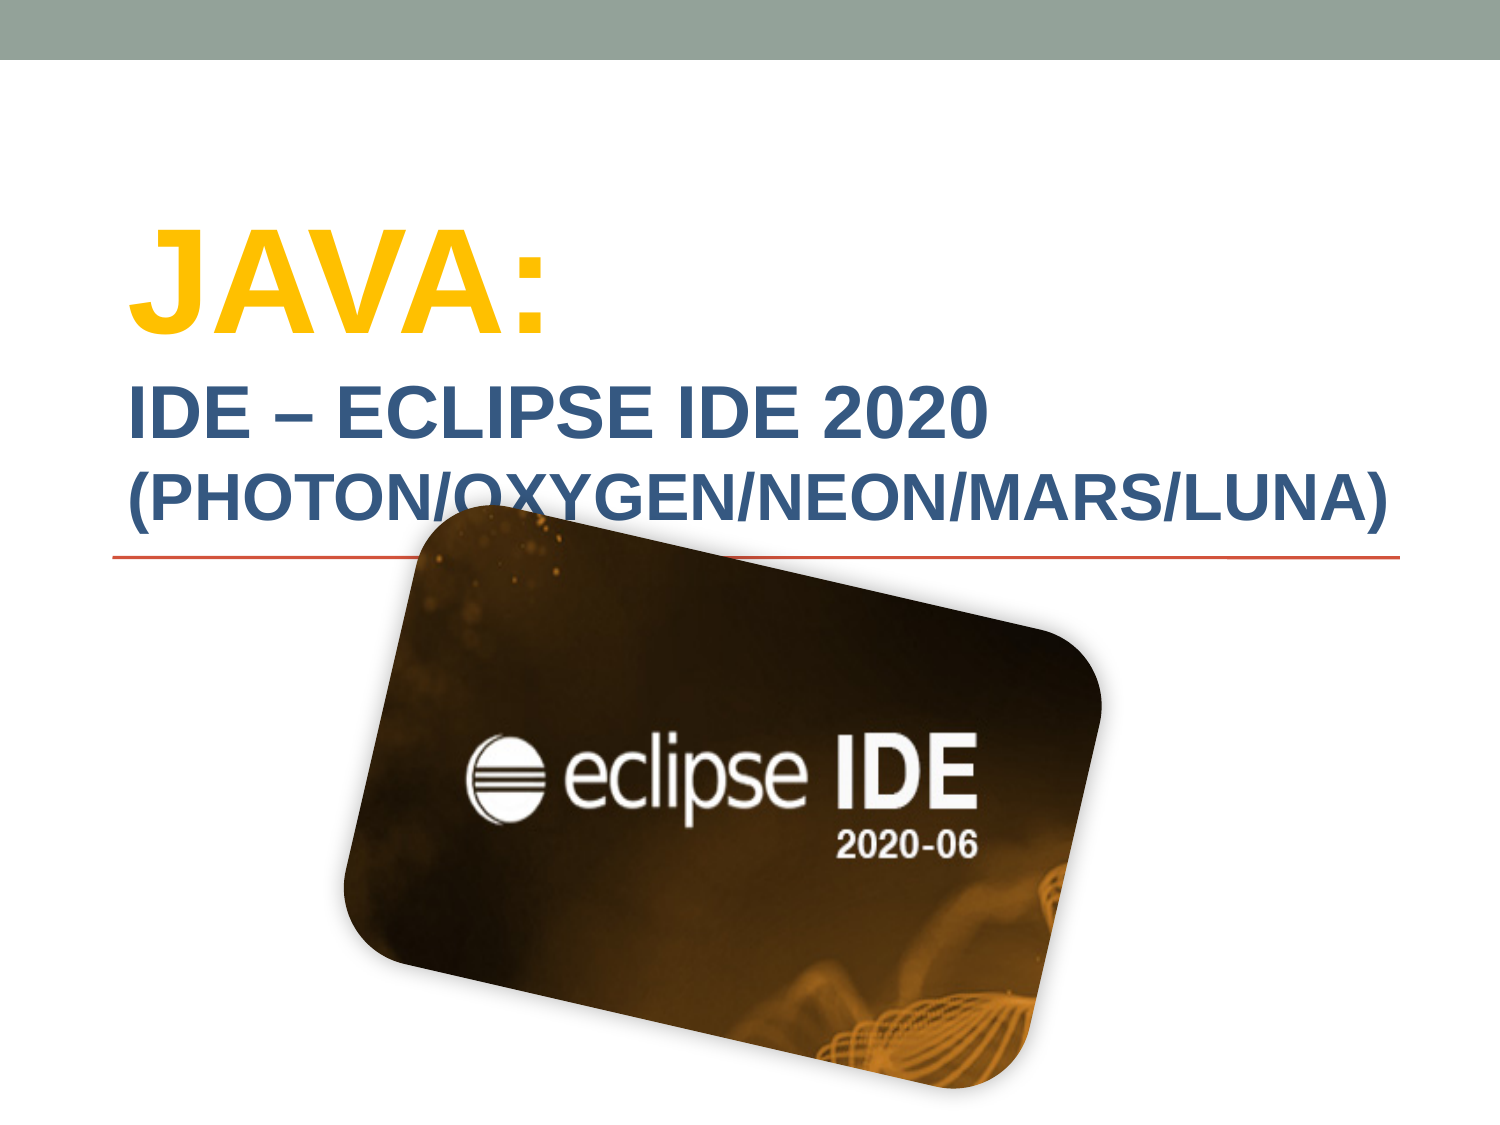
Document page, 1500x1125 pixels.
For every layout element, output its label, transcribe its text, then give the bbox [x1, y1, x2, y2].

picture [343, 505, 1102, 1089]
title JAVA: IDE – ECLIPSE IDE 2020 (PHOTON/OXYGEN/NEON/MARS/luna) [112, 224, 1500, 542]
